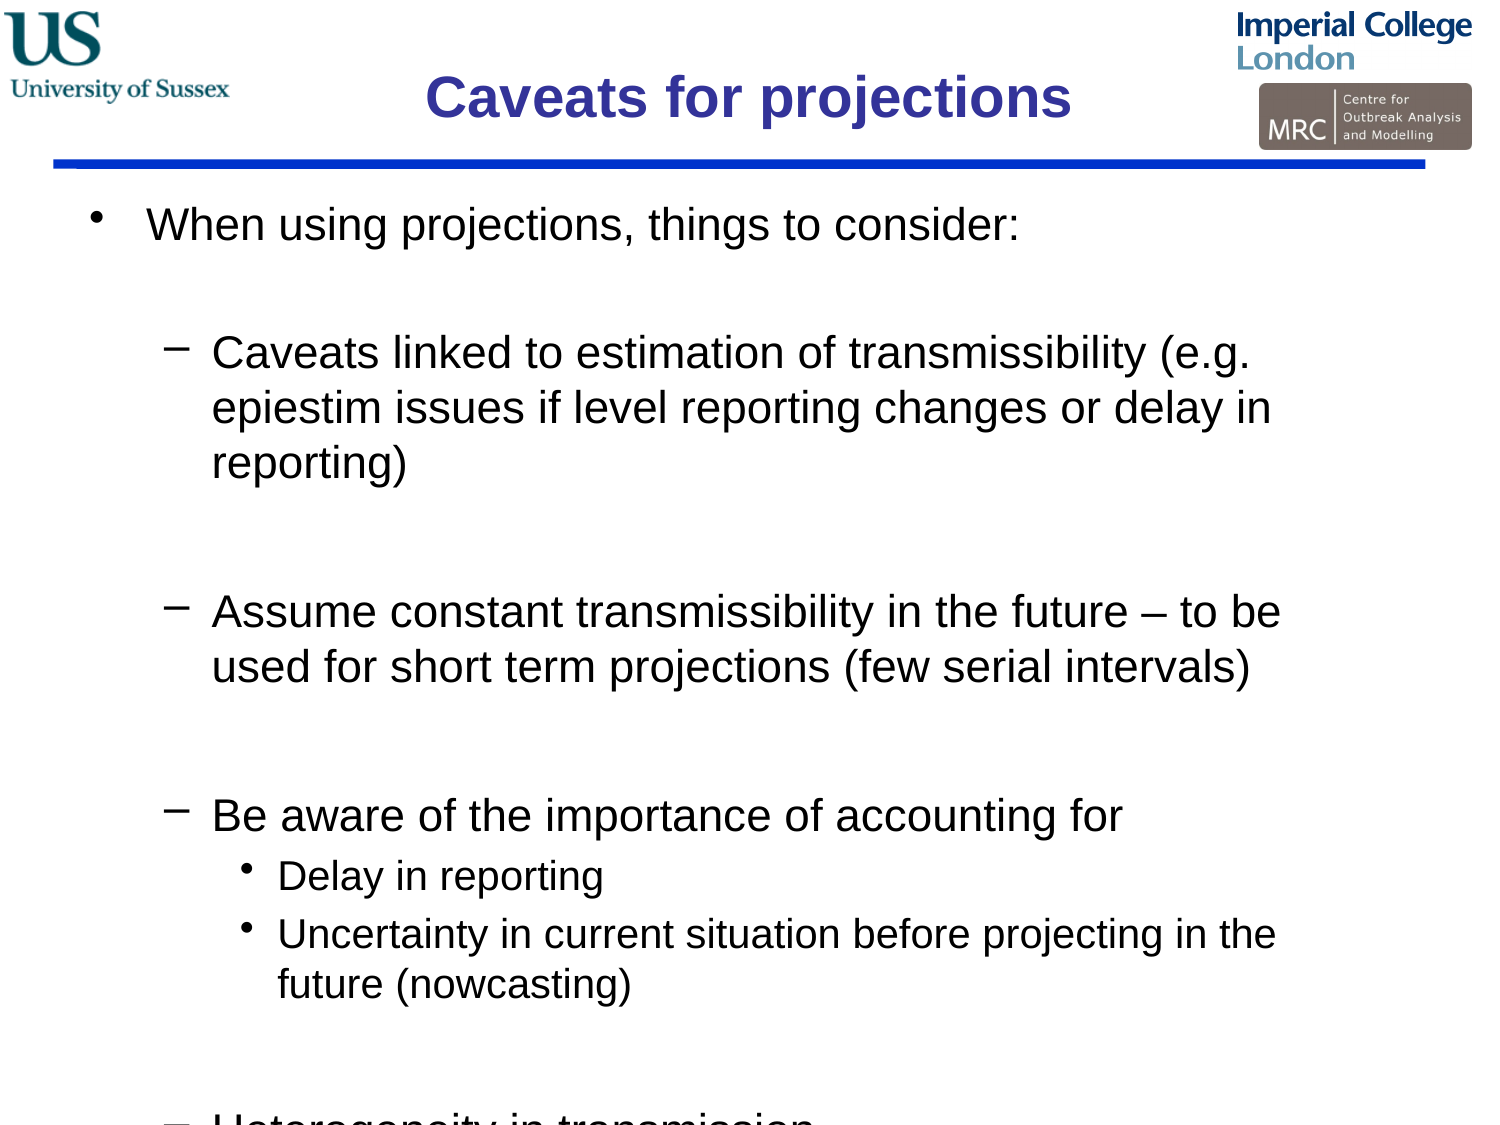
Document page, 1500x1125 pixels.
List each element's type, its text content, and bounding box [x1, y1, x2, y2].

picture [1425, 83, 1472, 150]
picture [1425, 11, 1472, 70]
list When using projections, things to consider: Caveats linked to estimation of transmissibility (e.g. epiestim issues if level reporting changes or delay in reporting) Assume constant transmissibility in the future – to be used for short term projections (few serial intervals) Be aware of the importance of accounting for Delay in reporting Uncertainty in current situation before projecting in the future (nowcasting) Heterogeneity in transmission [75, 187, 1399, 1125]
picture [4, 11, 75, 104]
title Caveats for projections [75, 0, 1425, 188]
